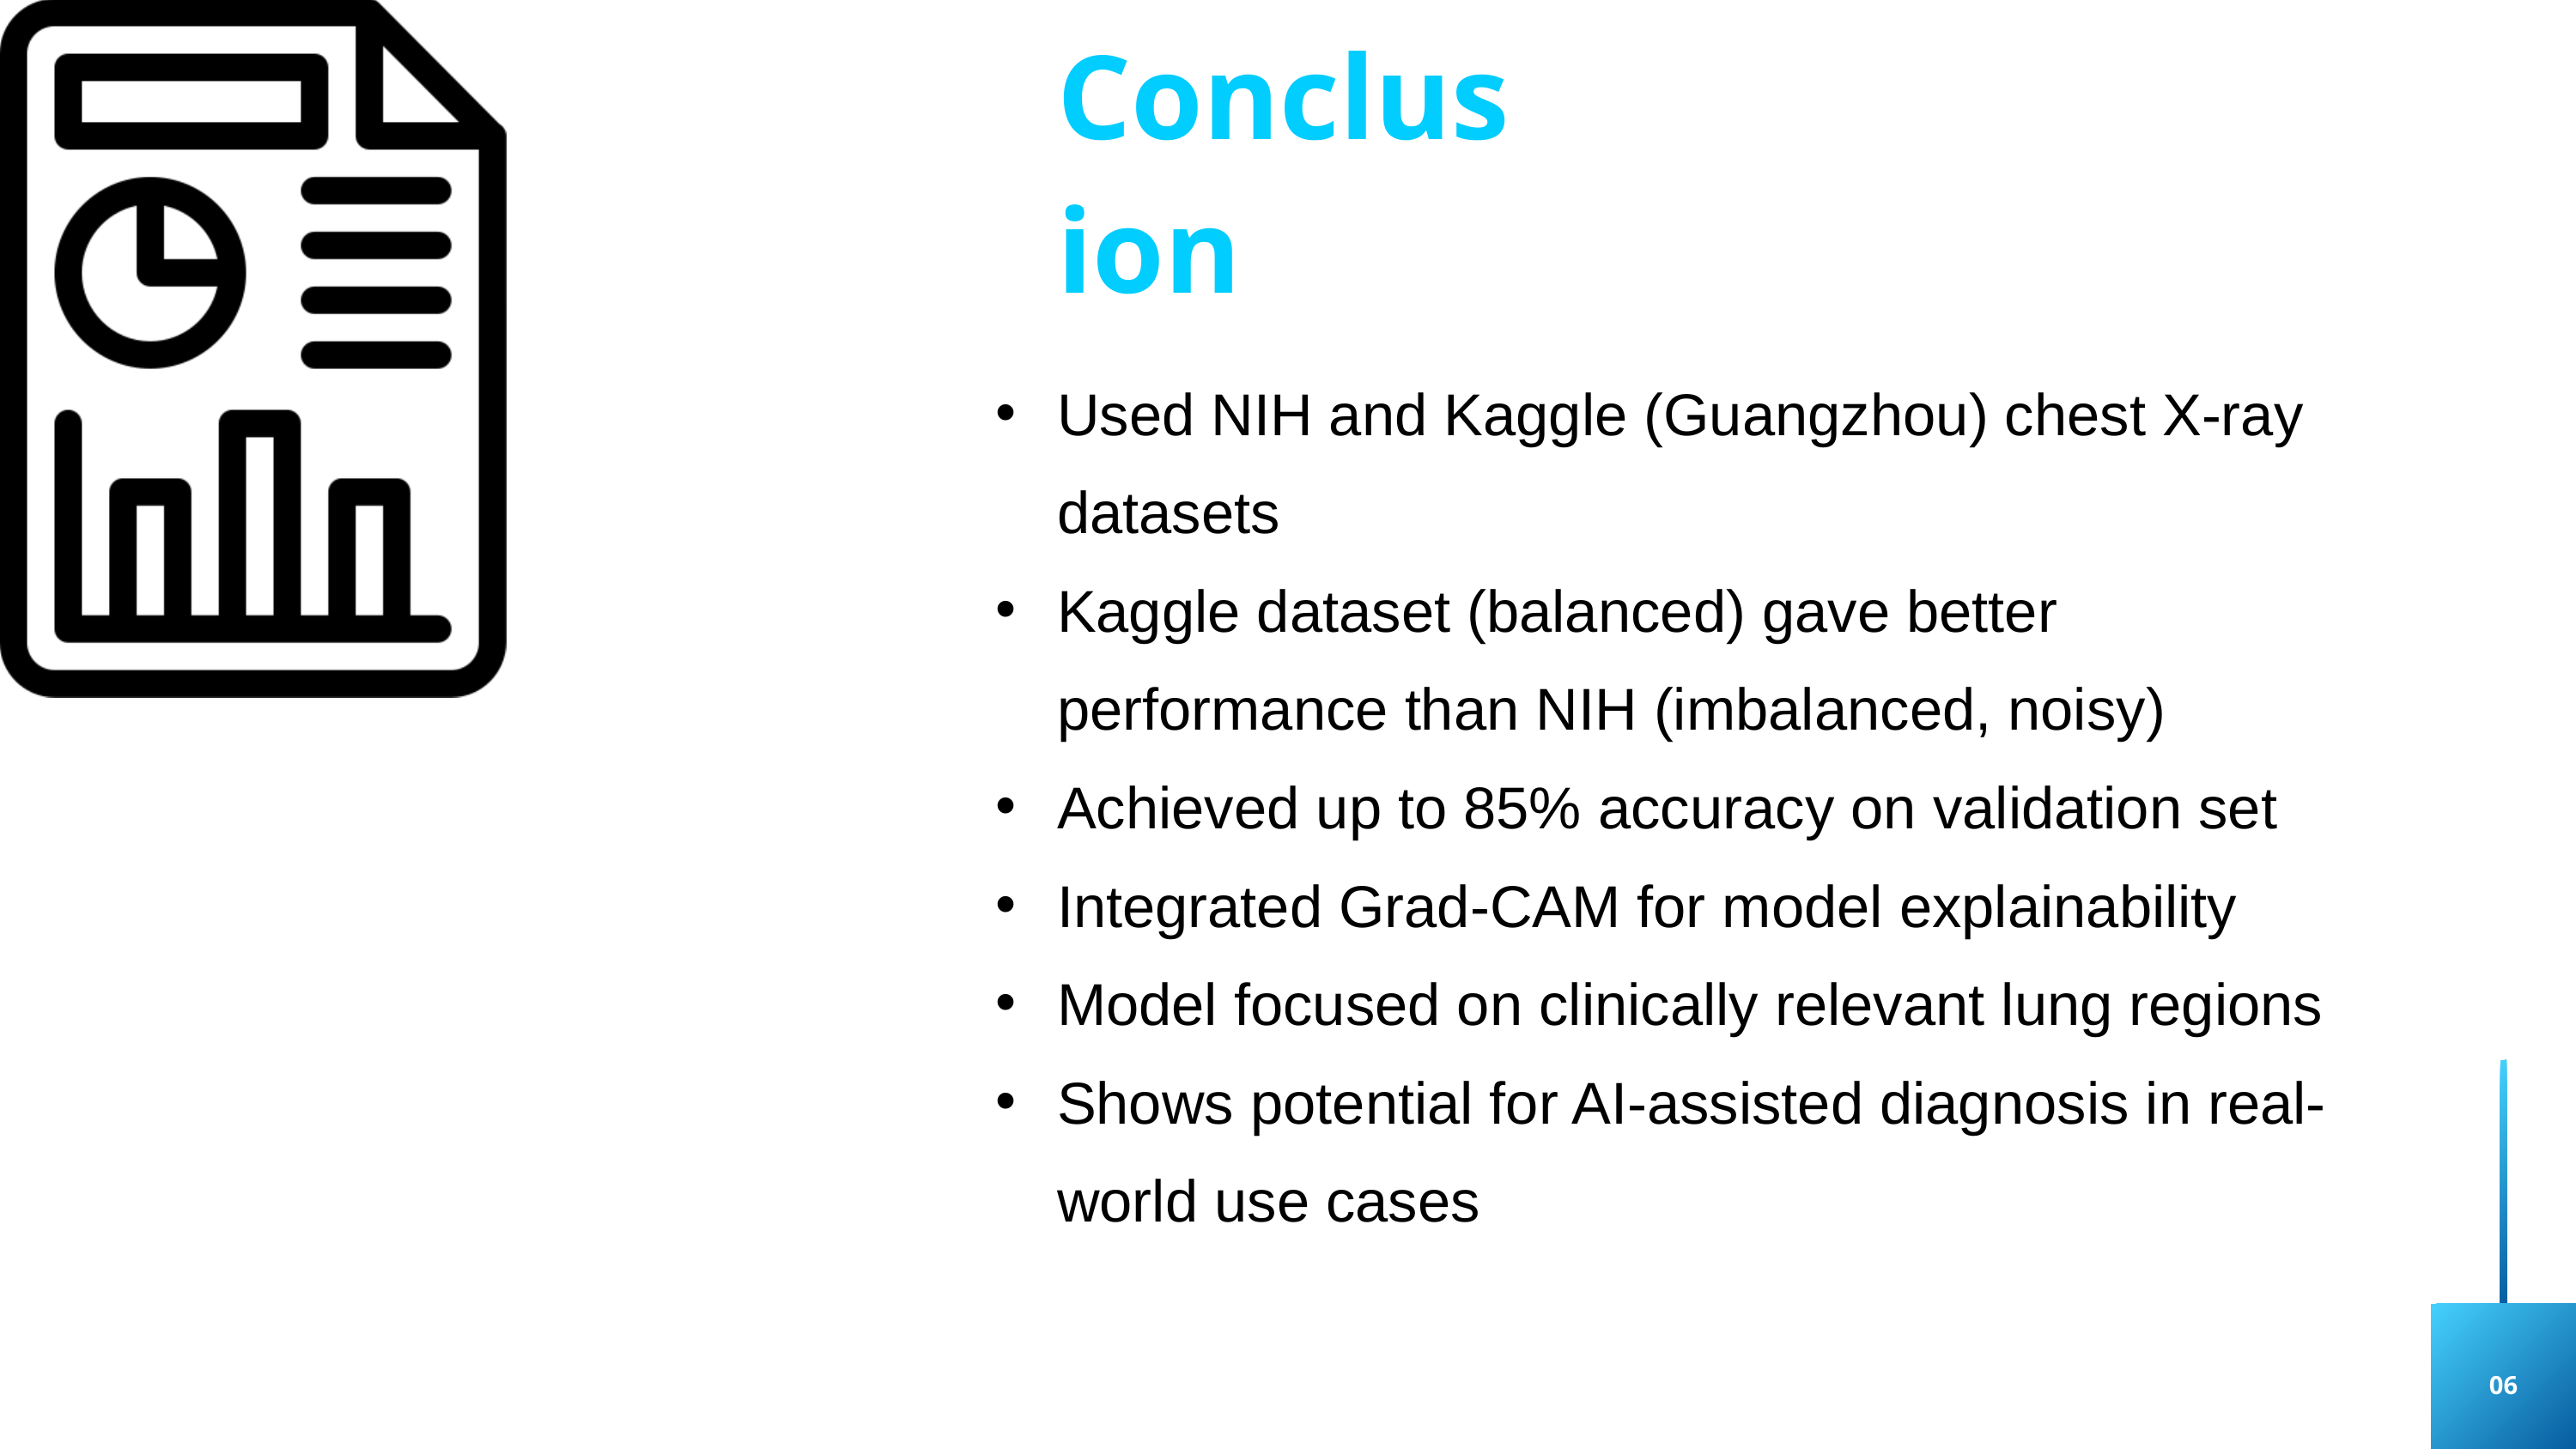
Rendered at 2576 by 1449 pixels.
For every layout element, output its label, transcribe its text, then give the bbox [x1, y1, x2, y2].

text_box Used NIH and Kaggle (Guangzhou) chest X-ray datasets Kaggle dataset (balanced) gave better performance than NIH (imbalanced, noisy) Achieved up to 85% accuracy on validation set Integrated Grad-CAM for model explainability Model focused on clinically relevant lung regions Shows potential for AI-assisted diagnosis in real-world use cases [928, 349, 2379, 1234]
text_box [2500, 1039, 2507, 1282]
text_box Conclusion [1057, 9, 1519, 317]
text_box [2430, 1282, 2576, 1449]
text_box [0, 0, 507, 699]
